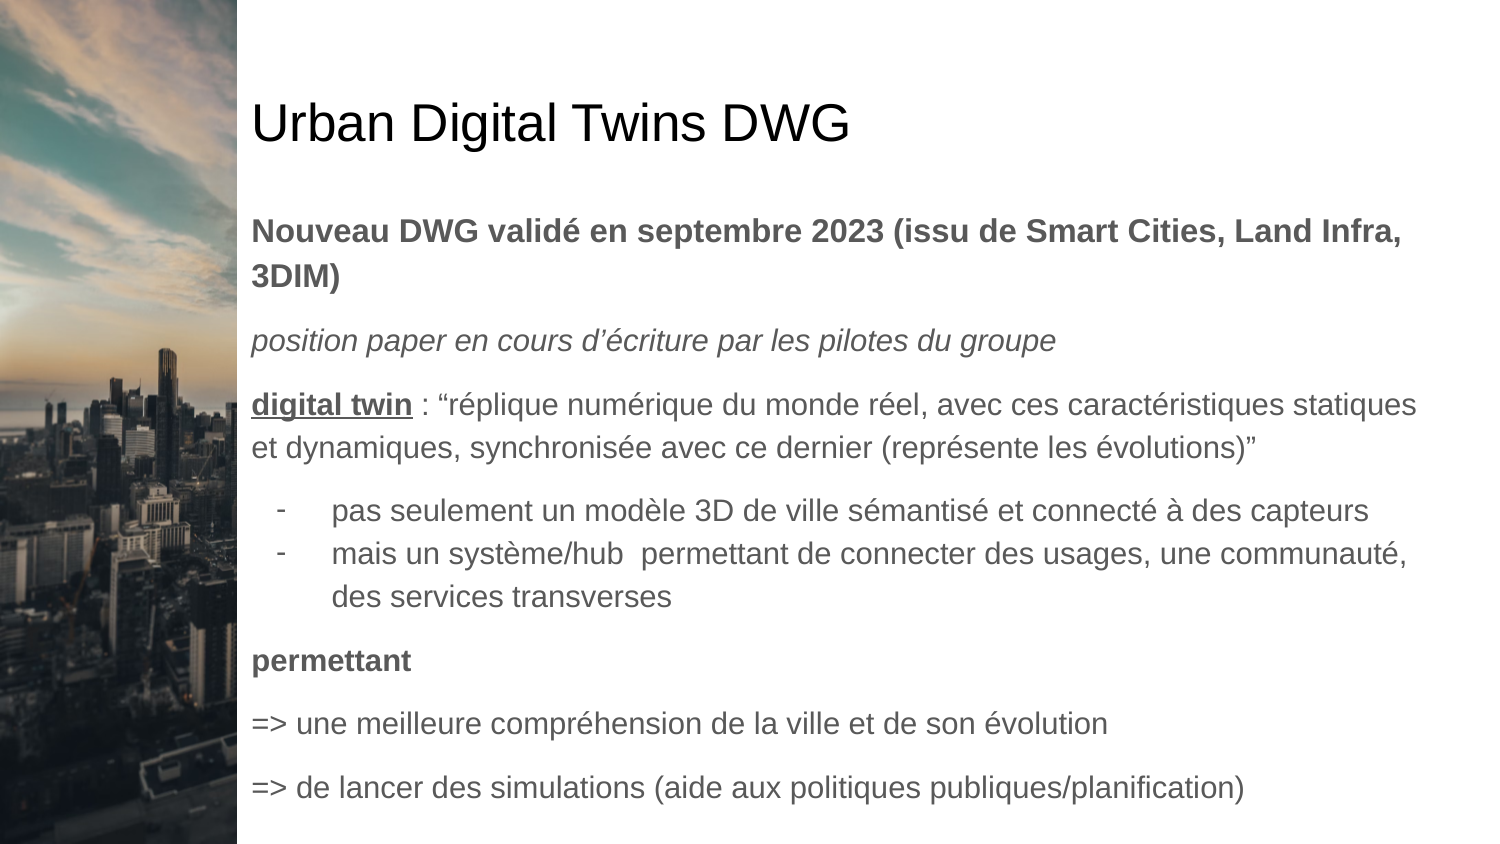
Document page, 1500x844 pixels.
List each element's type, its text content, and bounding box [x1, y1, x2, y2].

picture [0, 0, 237, 844]
title Urban Digital Twins DWG [241, 72, 1449, 167]
list Nouveau DWG validé en septembre 2023 (issu de Smart Cities, Land Infra, 3DIM) position paper en cours d’écriture par les pilotes du groupe digital twin : “réplique numérique du monde réel, avec ces caractéristiques statiques et dynamiques, synchronisée avec ce dernier (représente les évolutions)” pas seulement un modèle 3D de ville sémantisé et connecté à des capteurs mais un système/hub permettant de connecter des usages, une communauté, des services transverses permettant => une meilleure compréhension de la ville et de son évolution => de lancer des simulations (aide aux politiques publiques/planification) [241, 189, 1449, 826]
